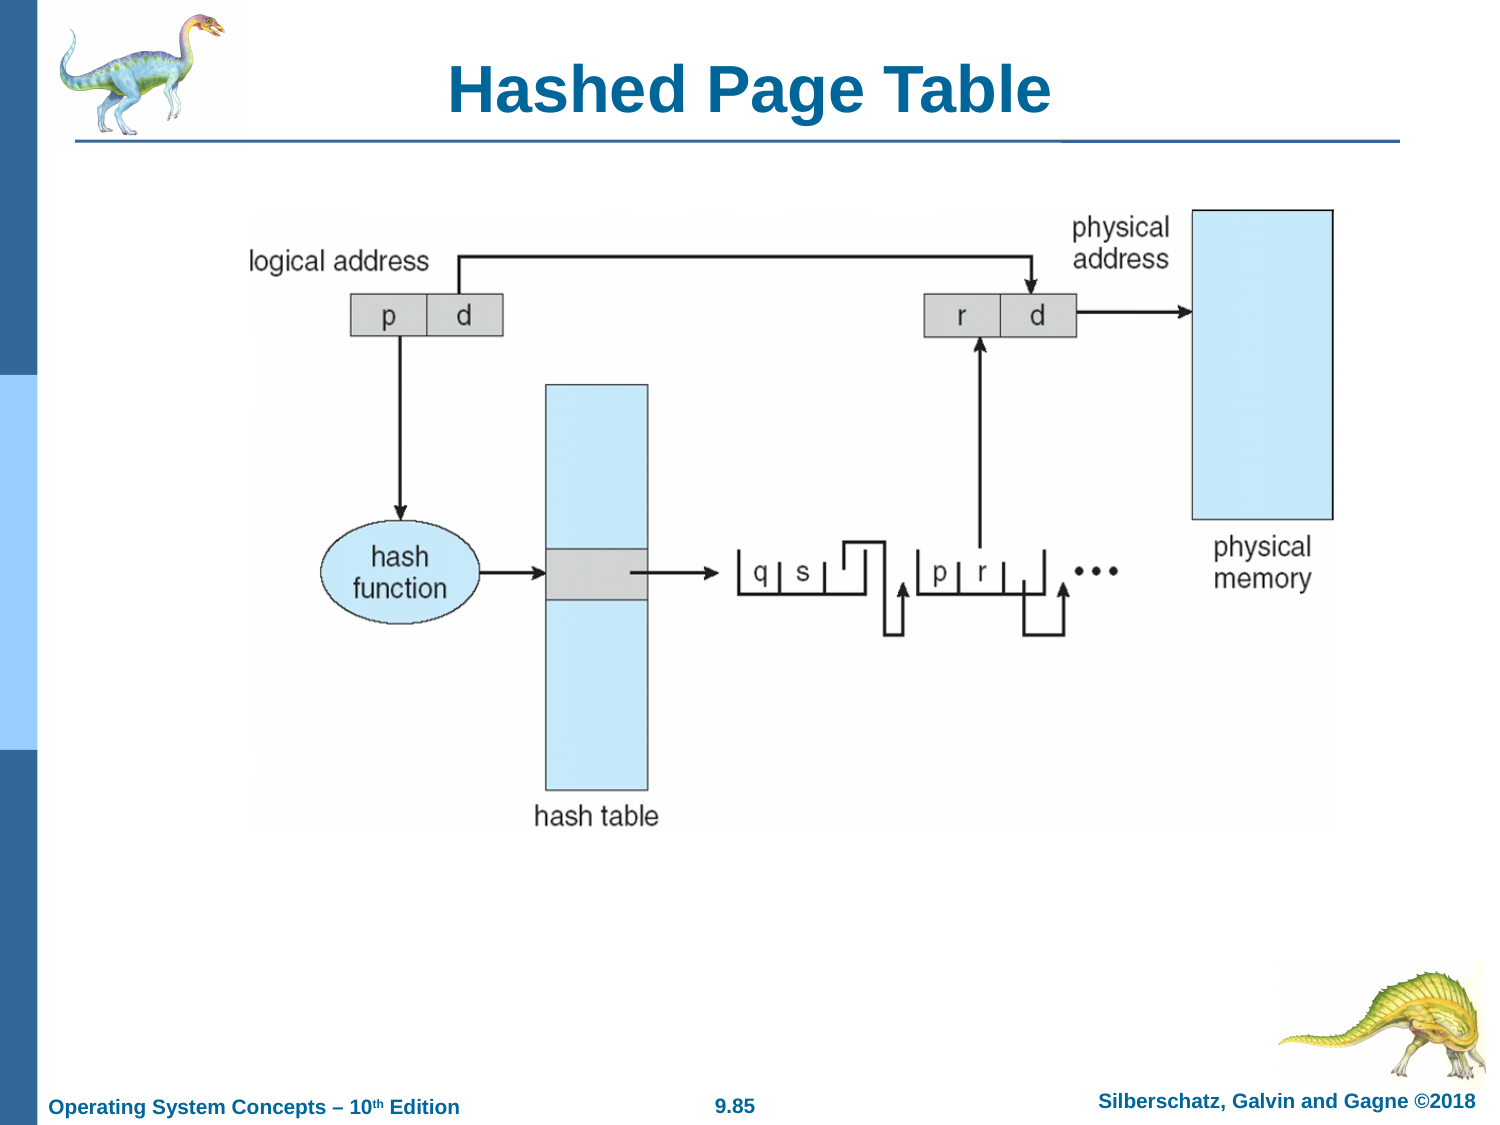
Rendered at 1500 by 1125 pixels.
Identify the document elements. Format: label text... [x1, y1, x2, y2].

picture [1275, 959, 1486, 1090]
title Hashed Page Table [75, 38, 1425, 134]
picture [247, 208, 1334, 836]
picture [46, 0, 243, 149]
